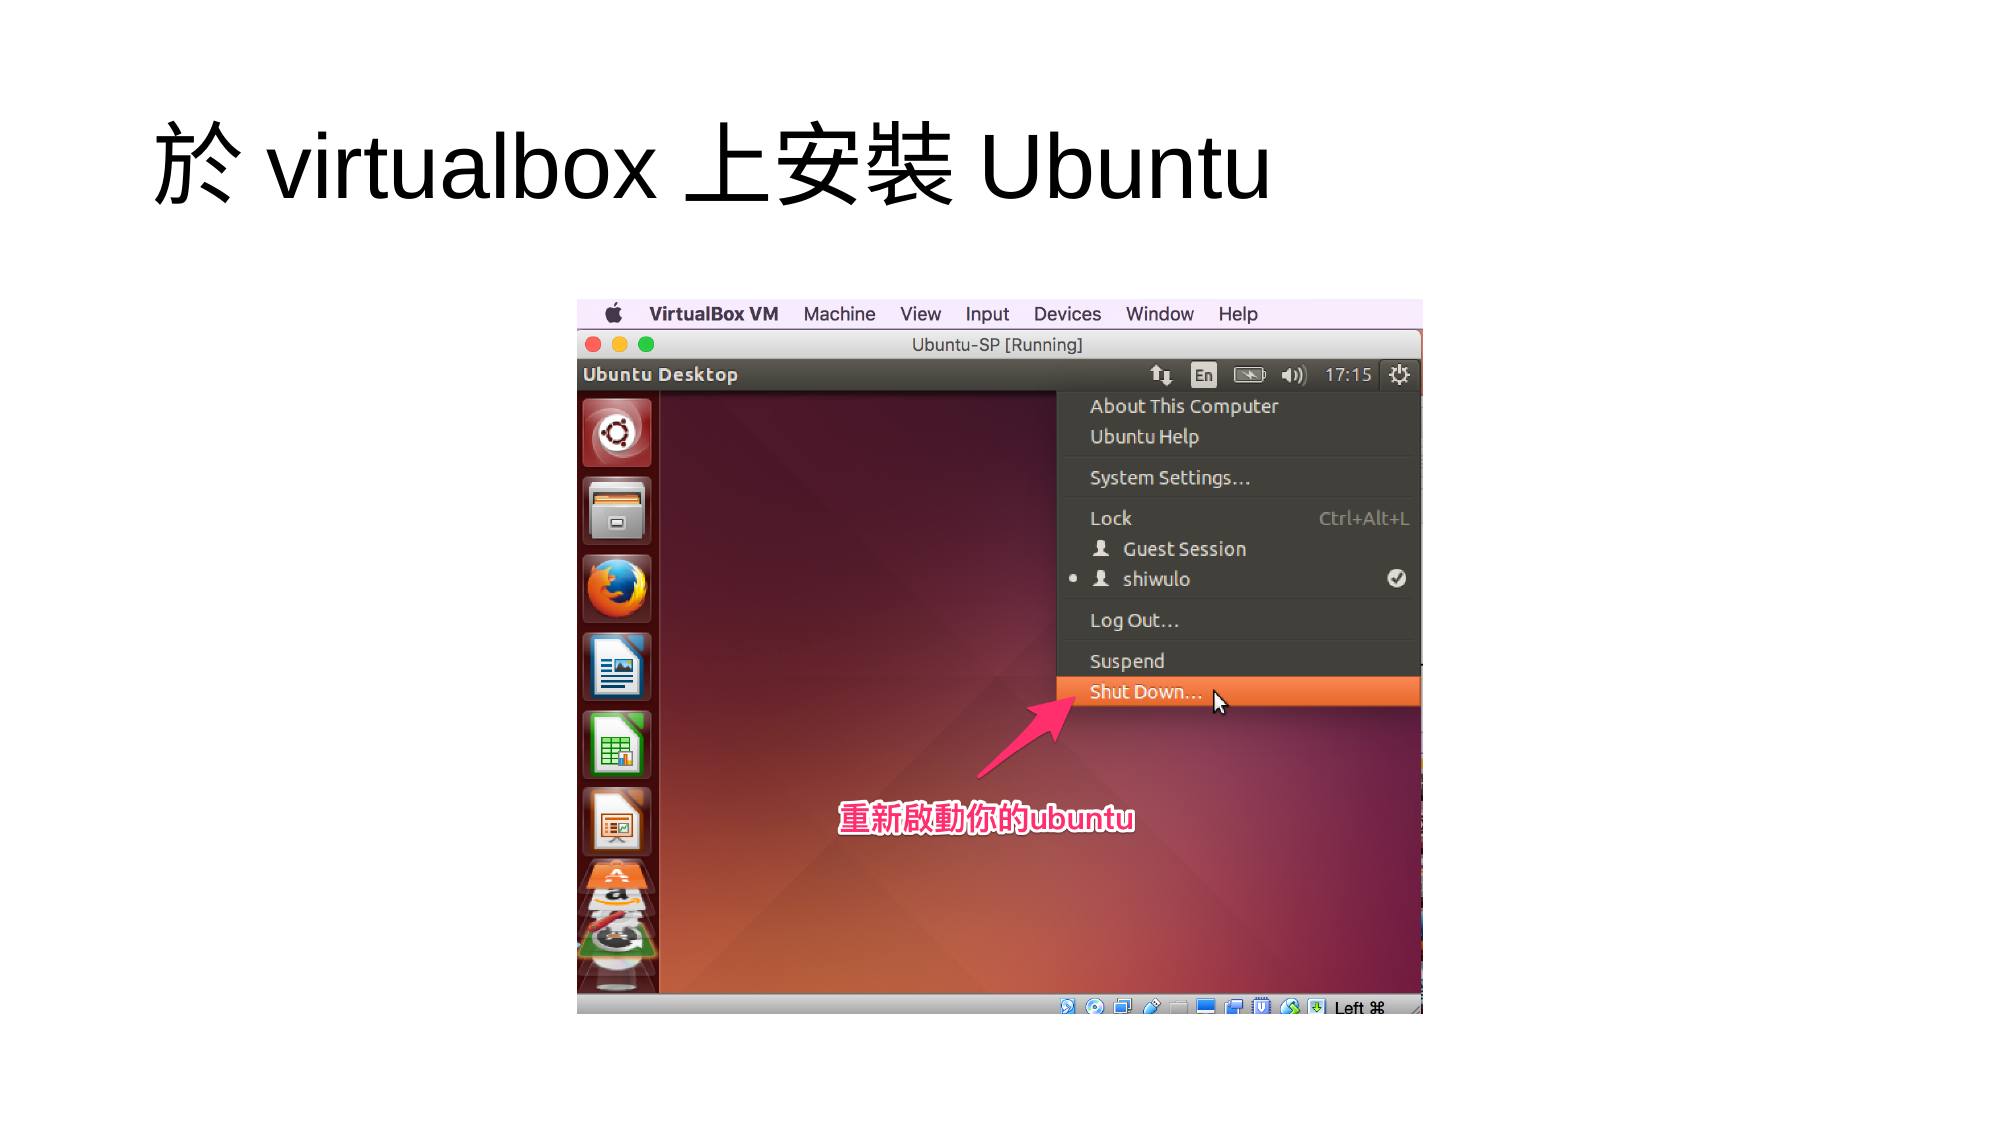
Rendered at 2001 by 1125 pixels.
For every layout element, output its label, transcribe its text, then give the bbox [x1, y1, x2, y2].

title 於virtualbox上安裝Ubuntu [137, 59, 1863, 278]
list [577, 299, 1423, 1014]
